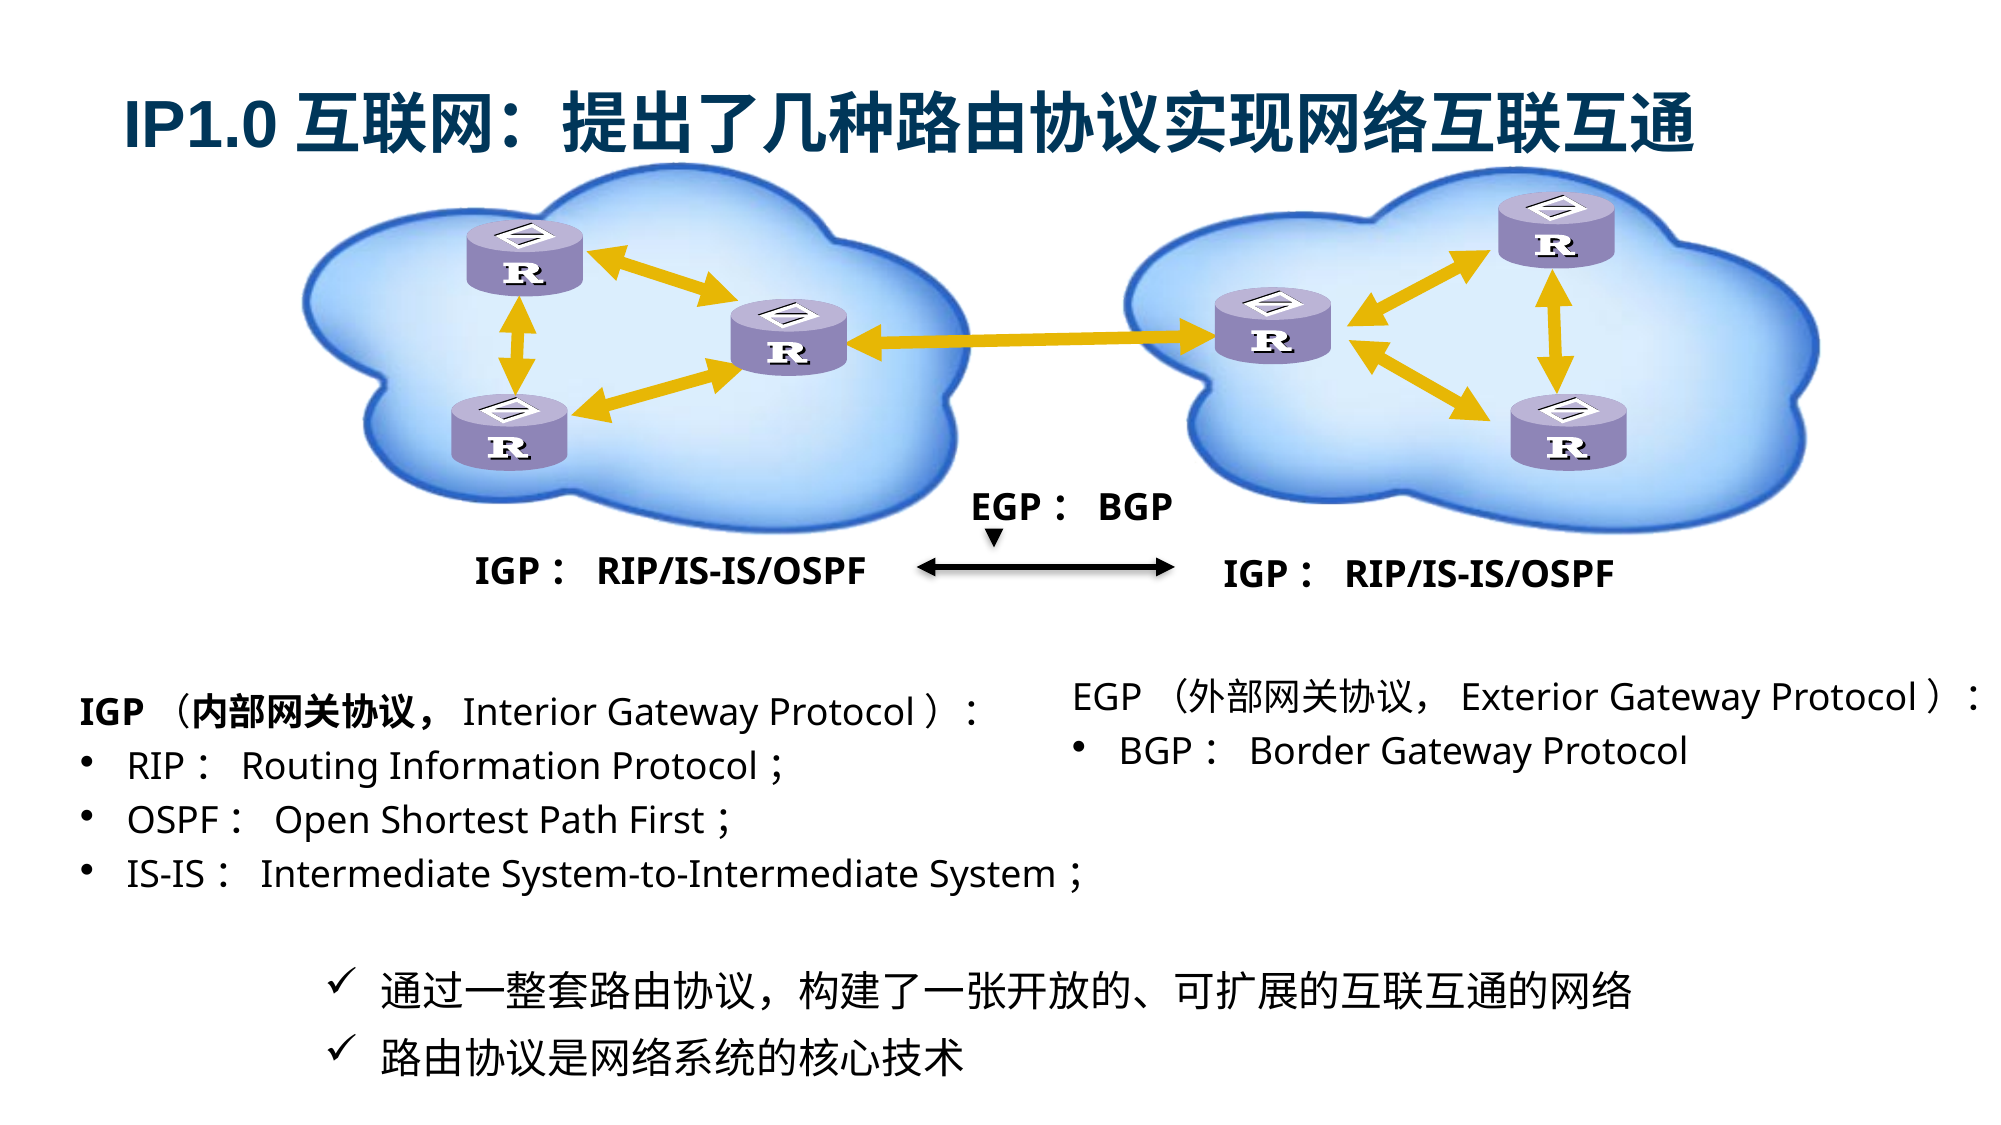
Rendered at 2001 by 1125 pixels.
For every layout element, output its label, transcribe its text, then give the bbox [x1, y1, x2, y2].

text_box IGP：RIP/IS-IS/OSPF [460, 541, 975, 599]
text_box IGP：RIP/IS-IS/OSPF [1208, 542, 1723, 602]
picture [1115, 160, 1844, 541]
text_box EGP：BGP [994, 475, 1115, 536]
text_box EGP（外部网关协议，Exterior Gateway Protocol）： BGP：Border Gateway Protocol [1057, 656, 2000, 780]
text_box 通过一整套路由协议，构建了一张开放的、可扩展的互联互通的网络 路由协议是网络系统的核心技术 [309, 940, 1719, 1089]
text_box IP1.0互联网：提出了几种路由协议实现网络互联互通 [108, 0, 1890, 169]
text_box IGP（内部网关协议，Interior Gateway Protocol）： RIP：Routing Information Protocol； OSPF：Open Shortest Path First； IS-IS：Intermediate System-to-Intermediate System； [62, 669, 1144, 904]
picture [295, 156, 994, 541]
